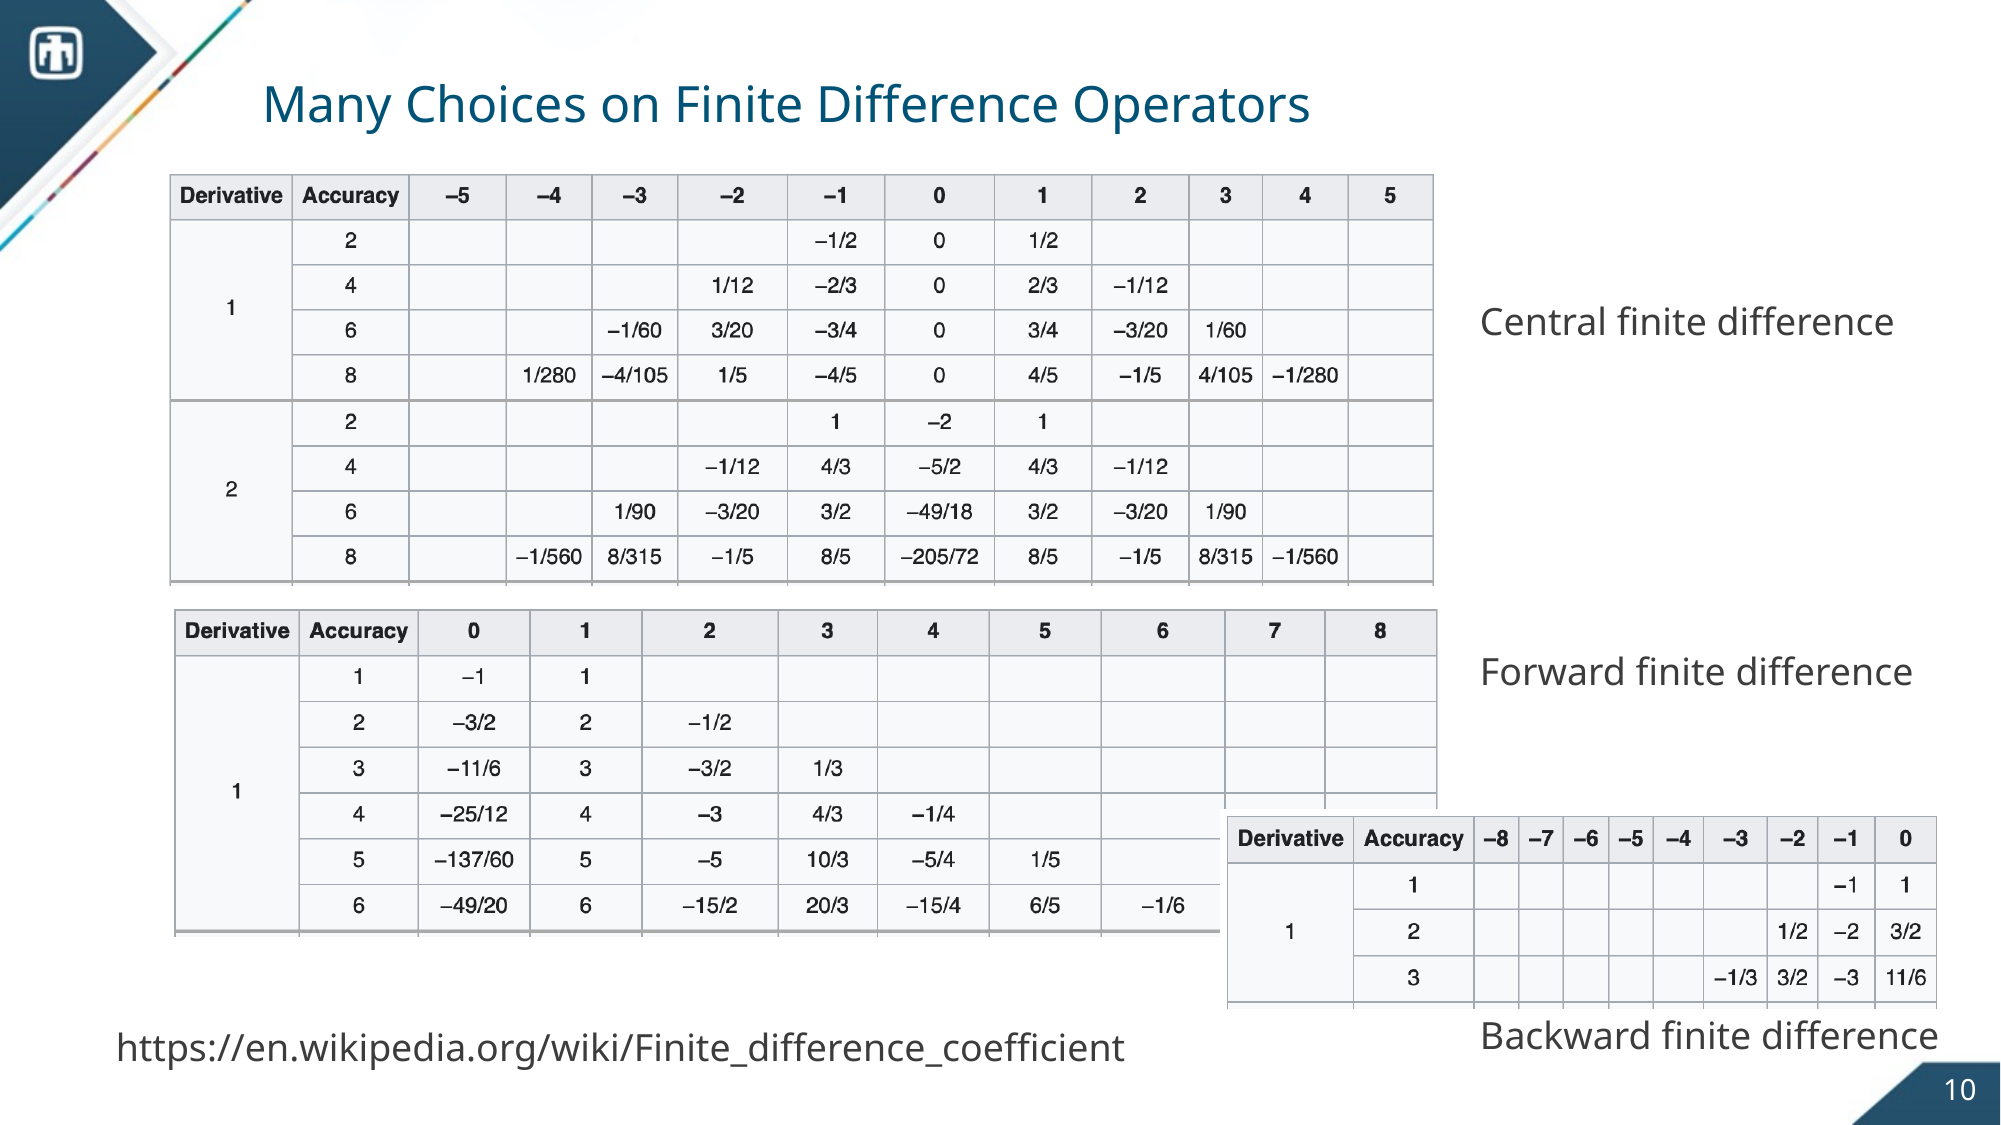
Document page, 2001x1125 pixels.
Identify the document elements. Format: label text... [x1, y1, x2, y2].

title Many Choices on Finite Difference Operators [262, 42, 1919, 170]
slide_number 10 [1919, 1061, 2000, 1122]
picture [0, 0, 2001, 1125]
